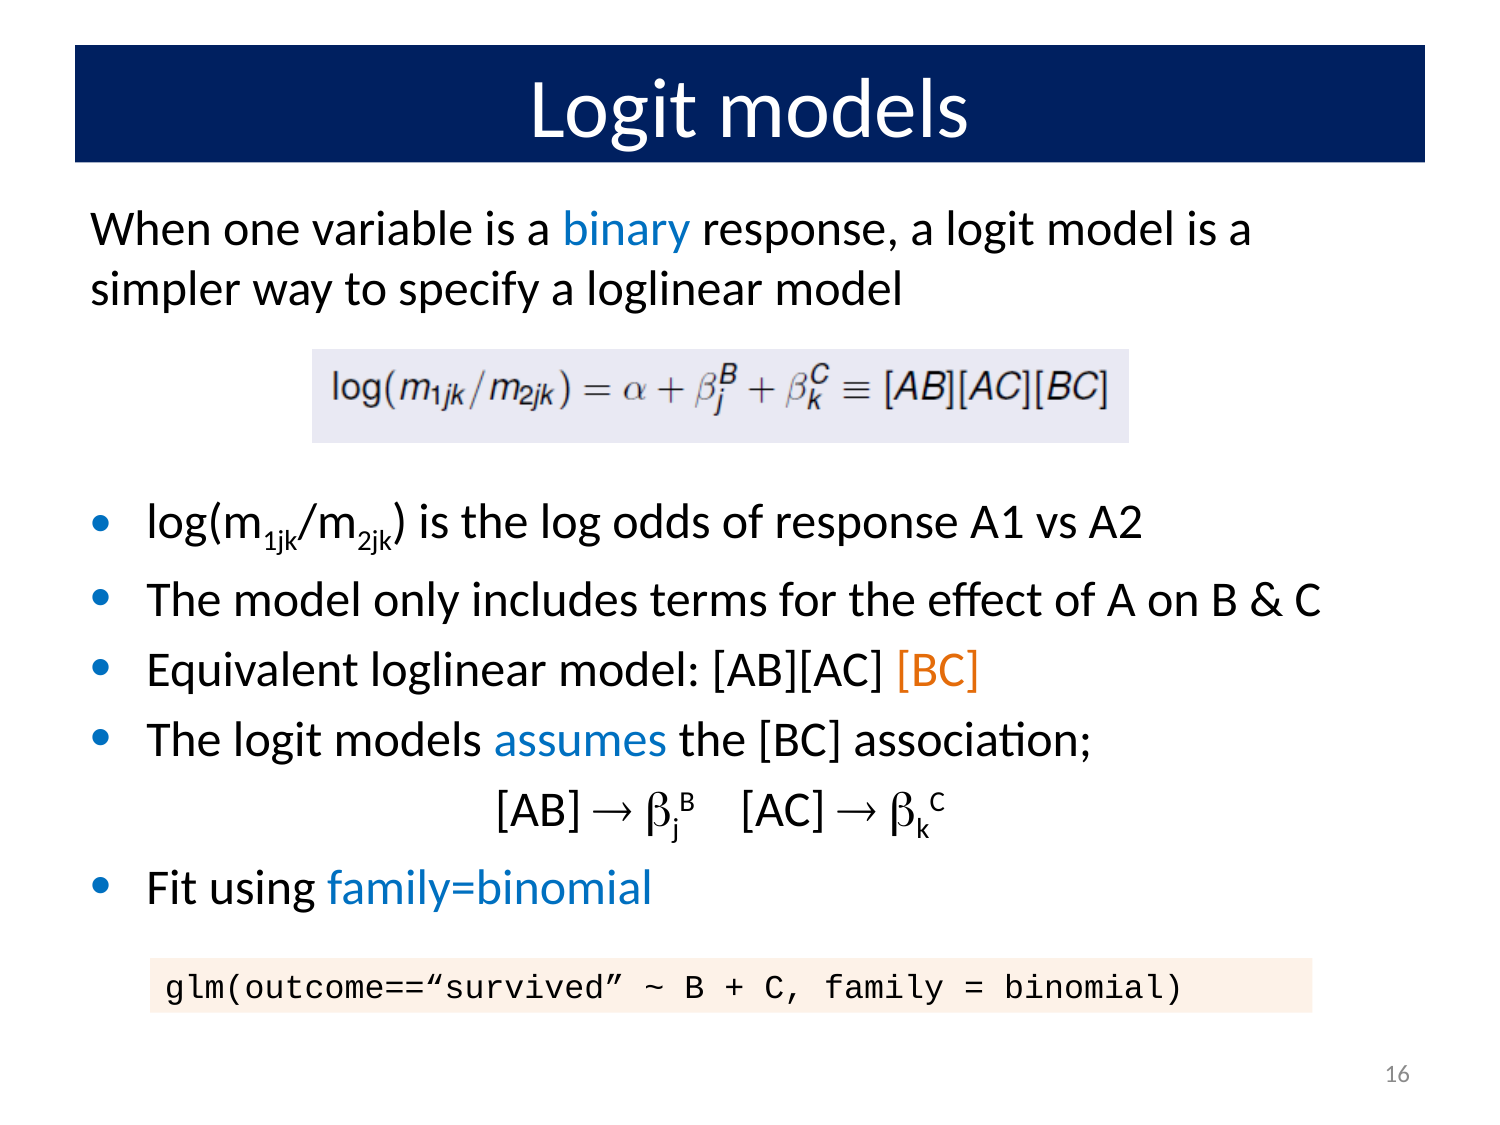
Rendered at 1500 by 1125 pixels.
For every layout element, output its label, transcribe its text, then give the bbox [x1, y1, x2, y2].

picture [312, 349, 1129, 443]
slide_number 16 [1074, 1042, 1425, 1103]
list When one variable is a binary response, a logit model is a simpler way to specify a loglinear model log(m1jk/m2jk) is the log odds of response A1 vs A2 The model only includes terms for the effect of A on B & C Equivalent loglinear model: [AB][AC] [BC] The logit models assumes the [BC] association; [AB]  jB [AC]  kC Fit using family=binomial [75, 187, 1425, 938]
title Logit models [75, 45, 1425, 163]
text_box glm(outcome==“survived” ~ B + C, family = binomial) [150, 958, 1313, 1013]
